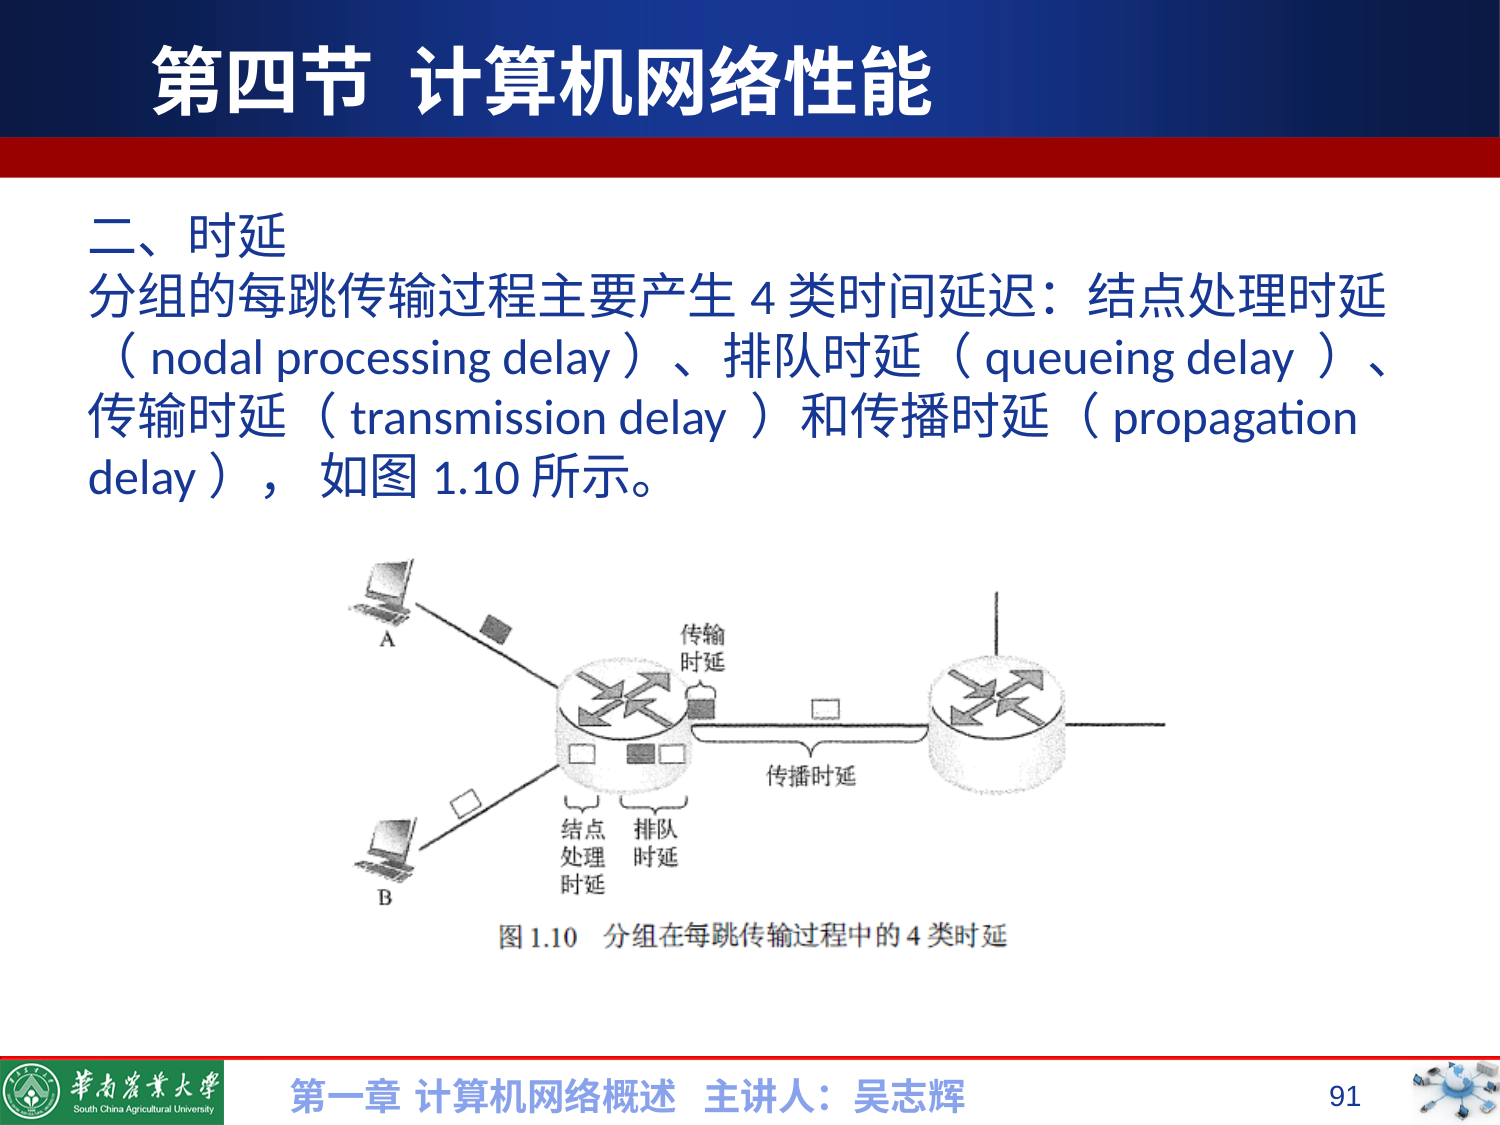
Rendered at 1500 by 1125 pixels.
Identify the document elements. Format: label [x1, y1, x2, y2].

title [149, 34, 1351, 126]
picture [314, 537, 1186, 960]
picture [0, 1056, 1500, 1125]
picture [0, 0, 1500, 137]
list [87, 204, 1413, 508]
slide_number [1325, 1077, 1401, 1113]
footer [287, 1072, 1137, 1115]
